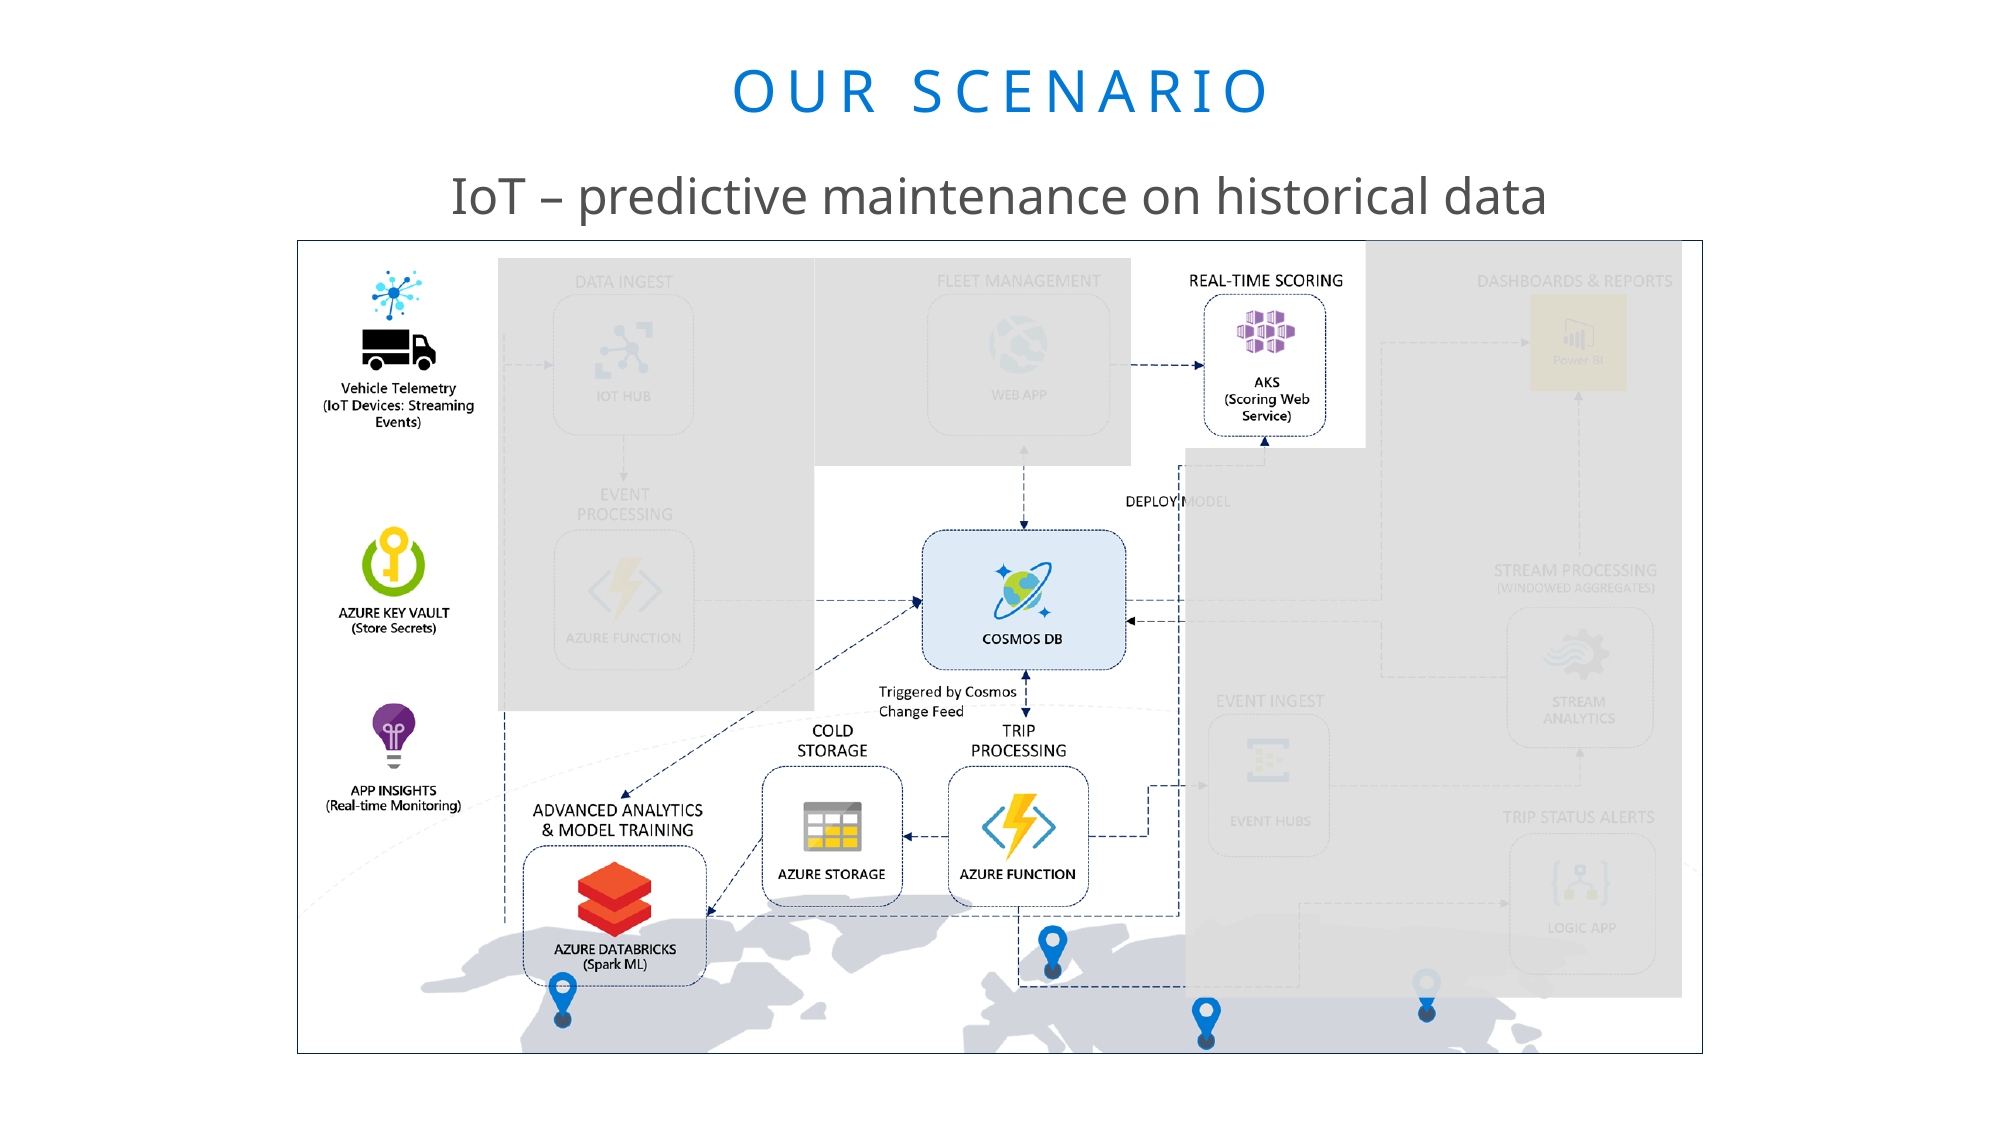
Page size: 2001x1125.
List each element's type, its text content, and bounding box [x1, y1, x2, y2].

picture [296, 240, 1703, 1054]
list IoT – predictive maintenance on historical data [44, 149, 1956, 241]
title Our scenario [44, 47, 1957, 196]
